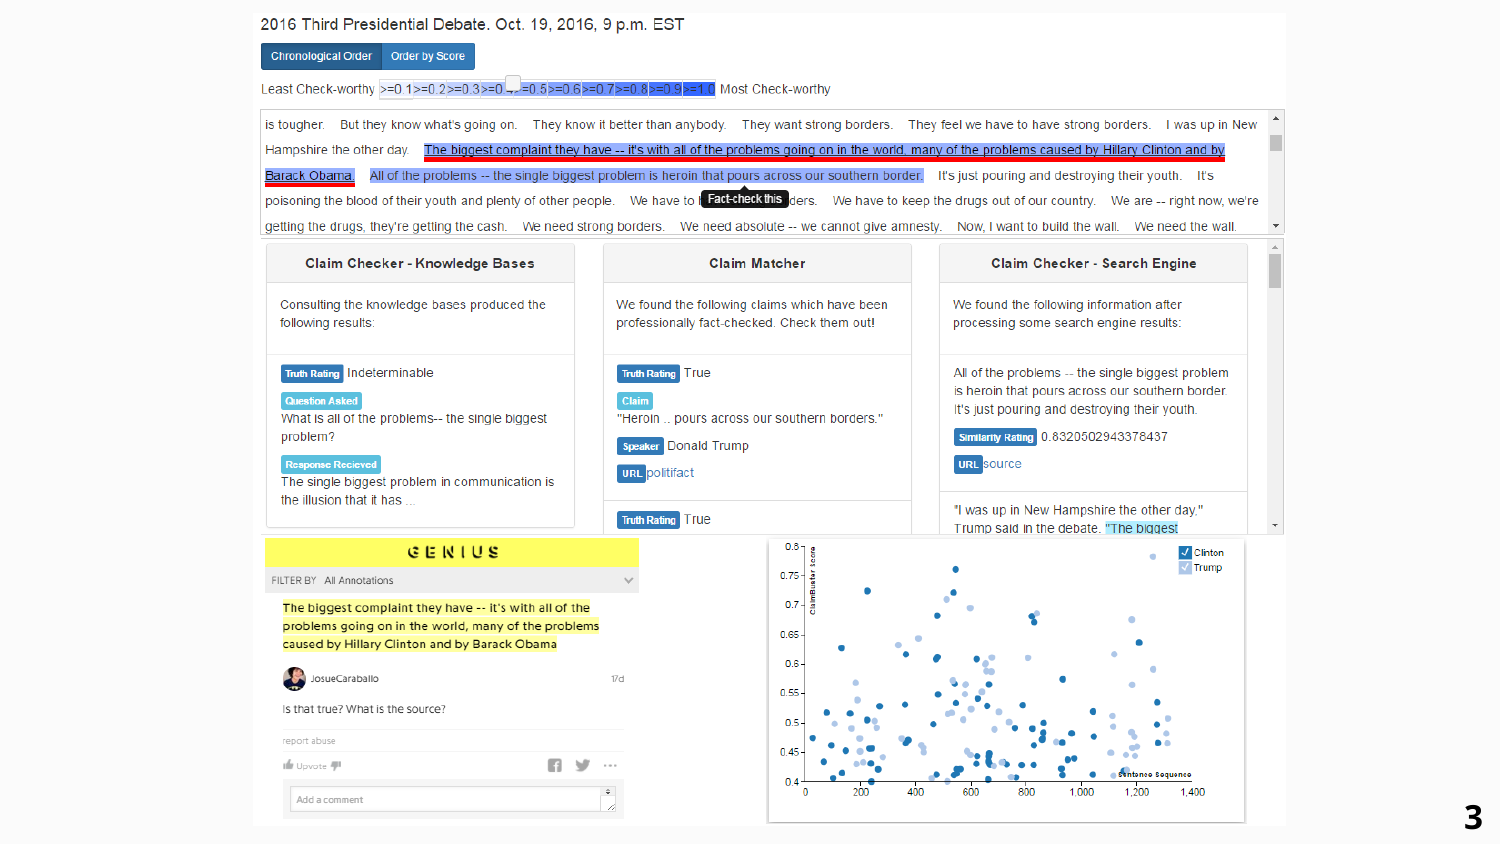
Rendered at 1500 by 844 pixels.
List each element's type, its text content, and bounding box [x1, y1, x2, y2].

text_box 3 [1148, 796, 1499, 842]
picture [253, 13, 1286, 826]
